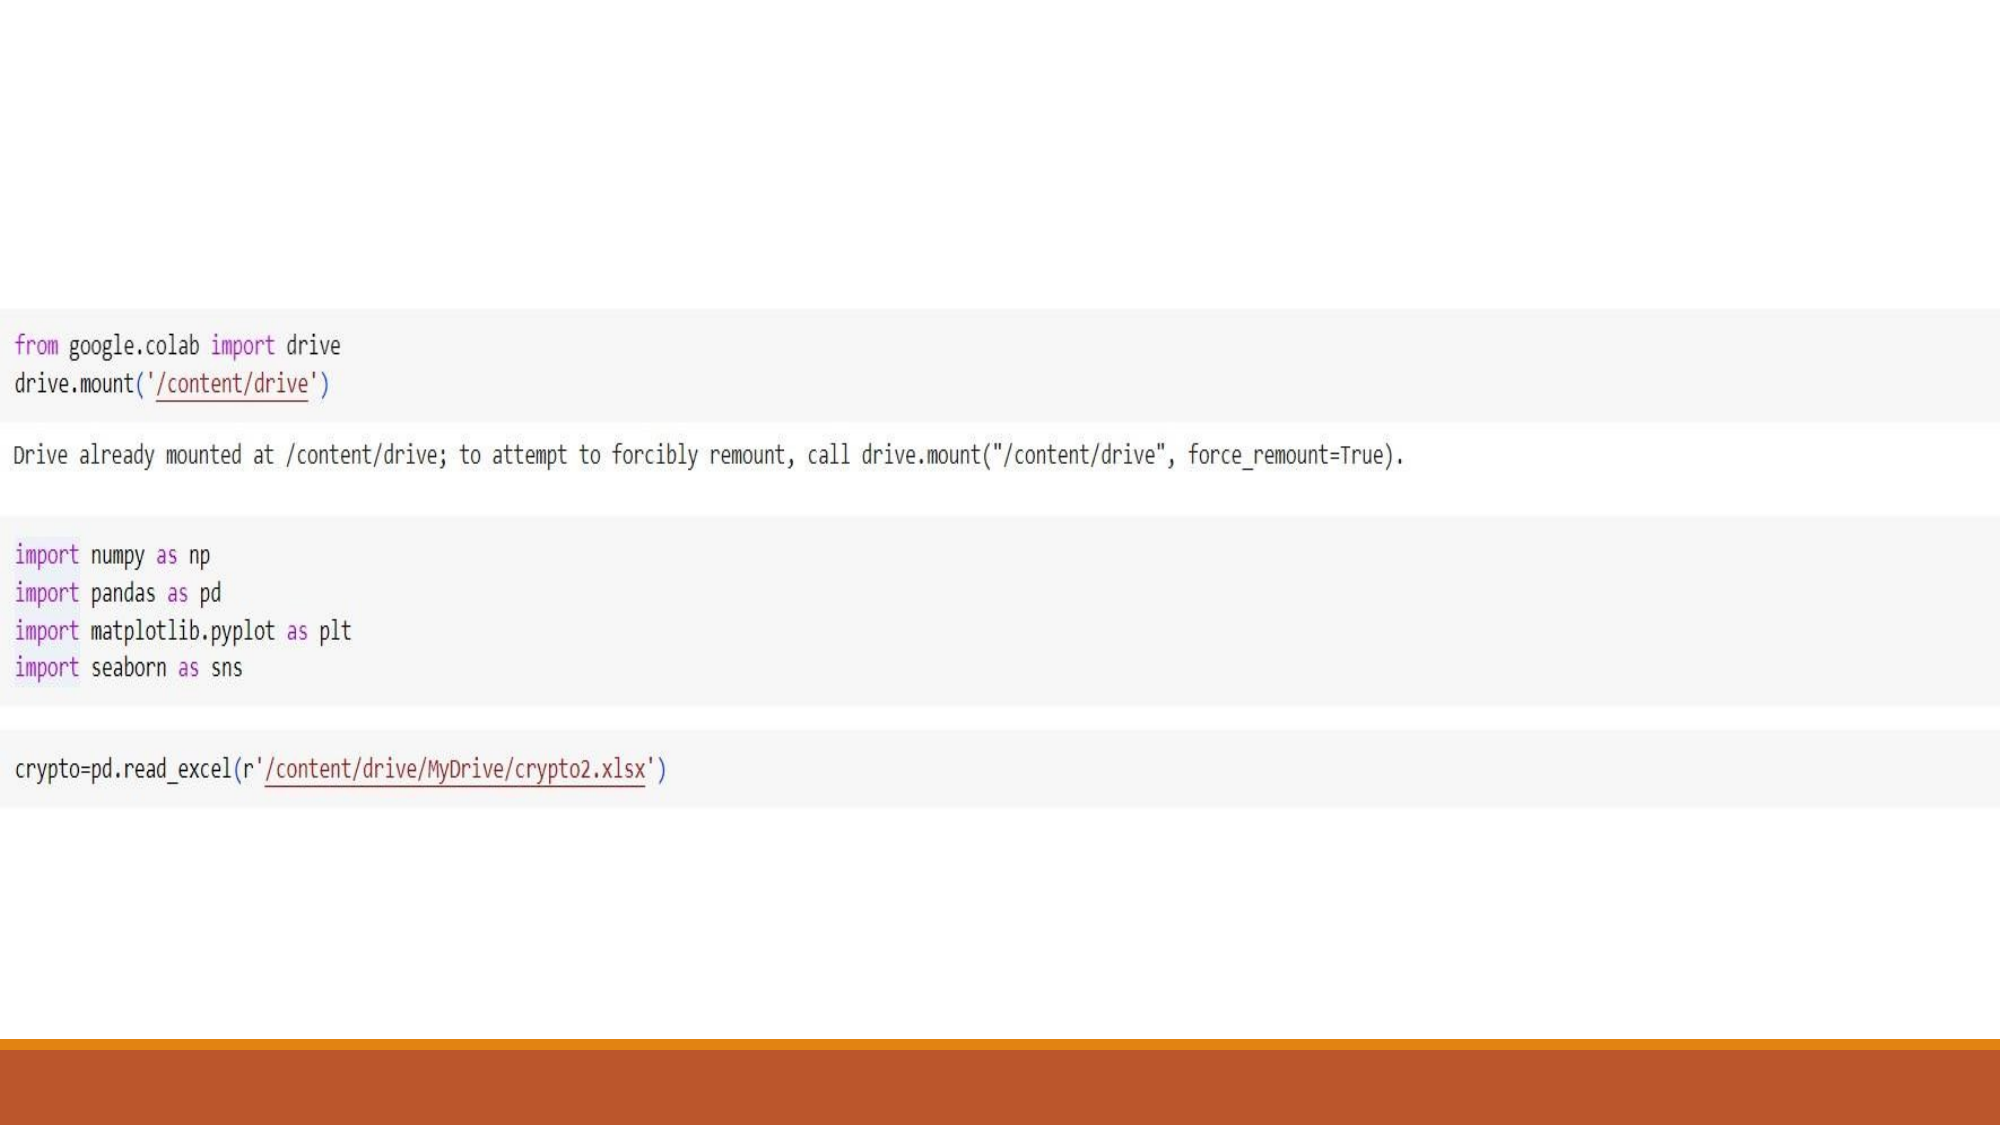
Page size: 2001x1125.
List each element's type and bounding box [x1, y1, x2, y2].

picture [0, 268, 2000, 854]
